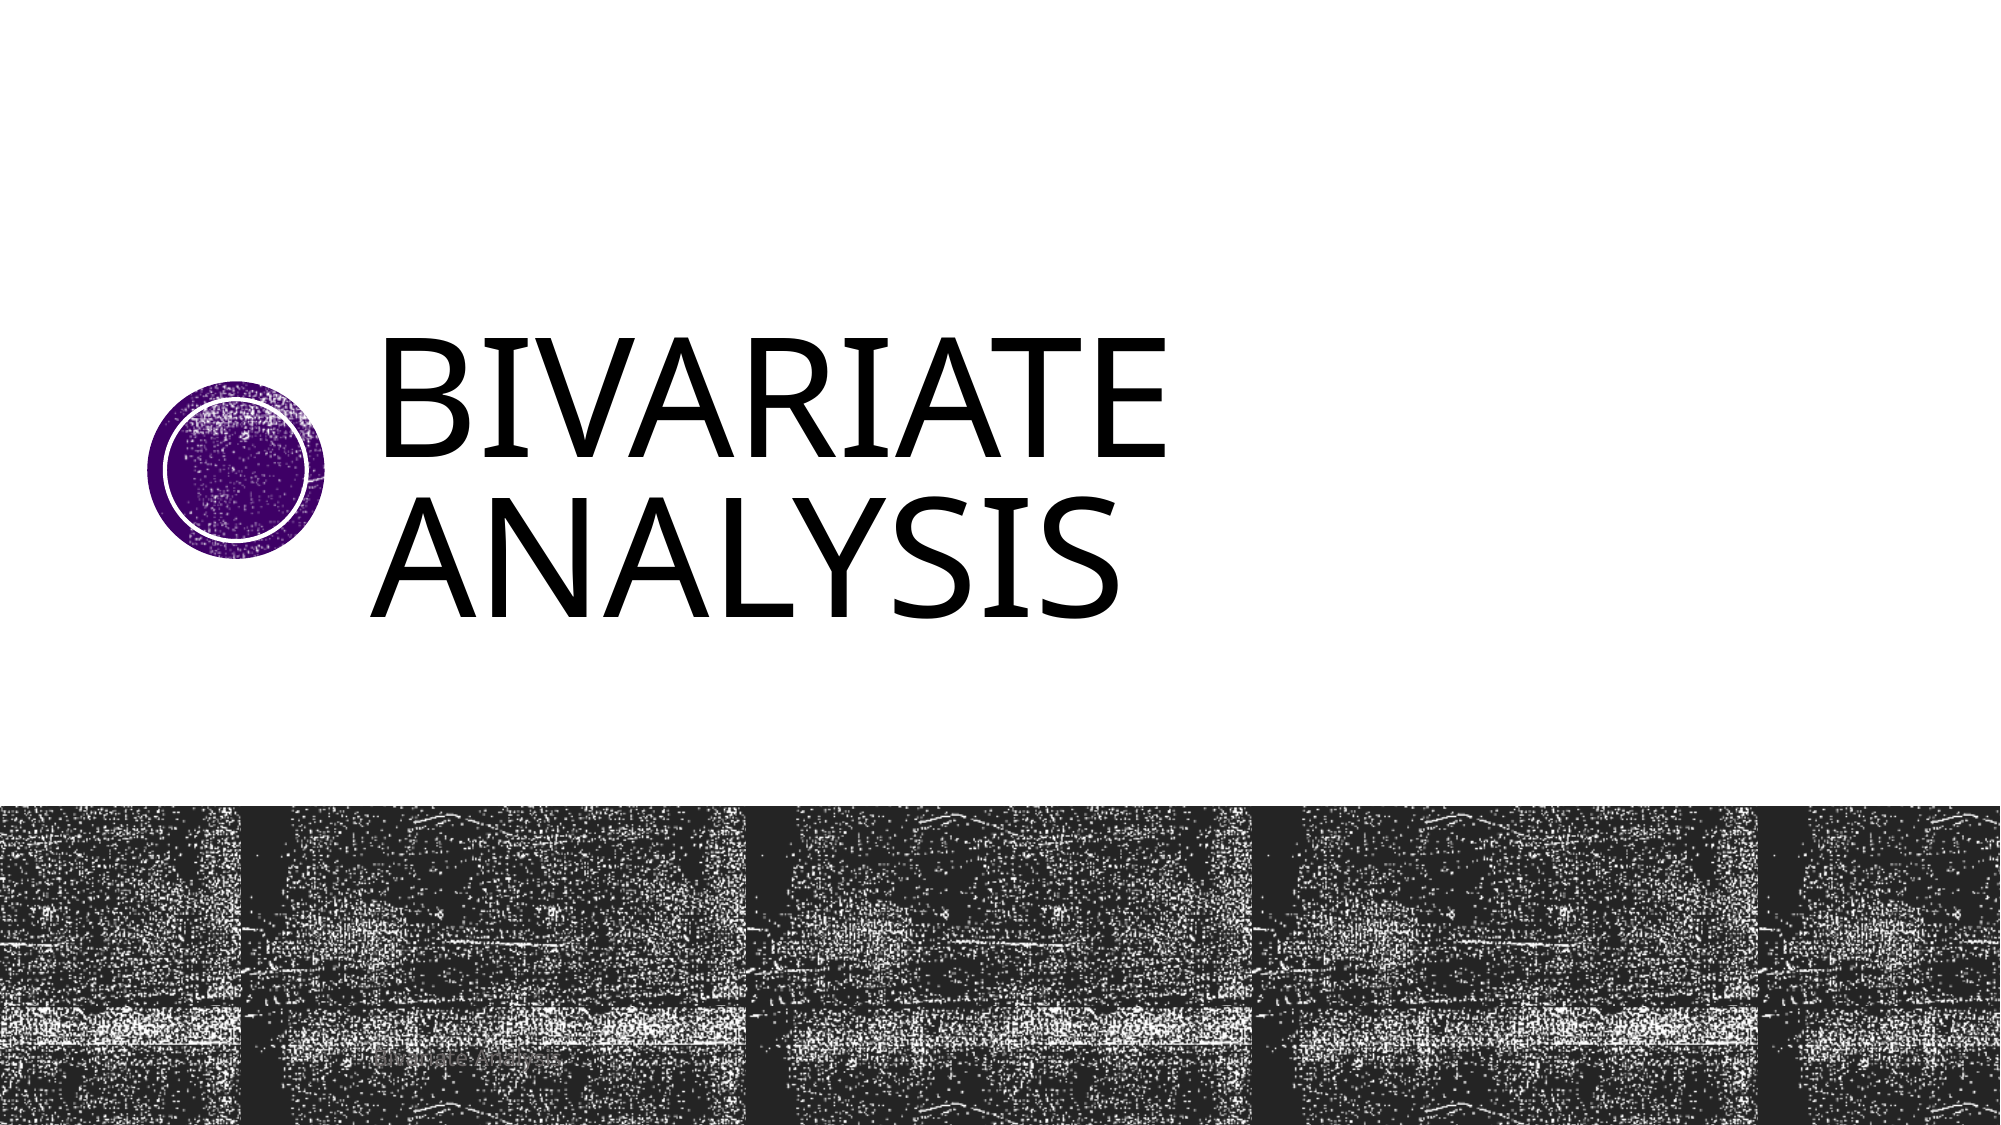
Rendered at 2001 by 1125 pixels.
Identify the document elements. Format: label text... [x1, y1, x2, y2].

title Bivariate Analysis [355, 201, 1878, 779]
footer Bivariate Analysis [358, 1028, 1397, 1089]
